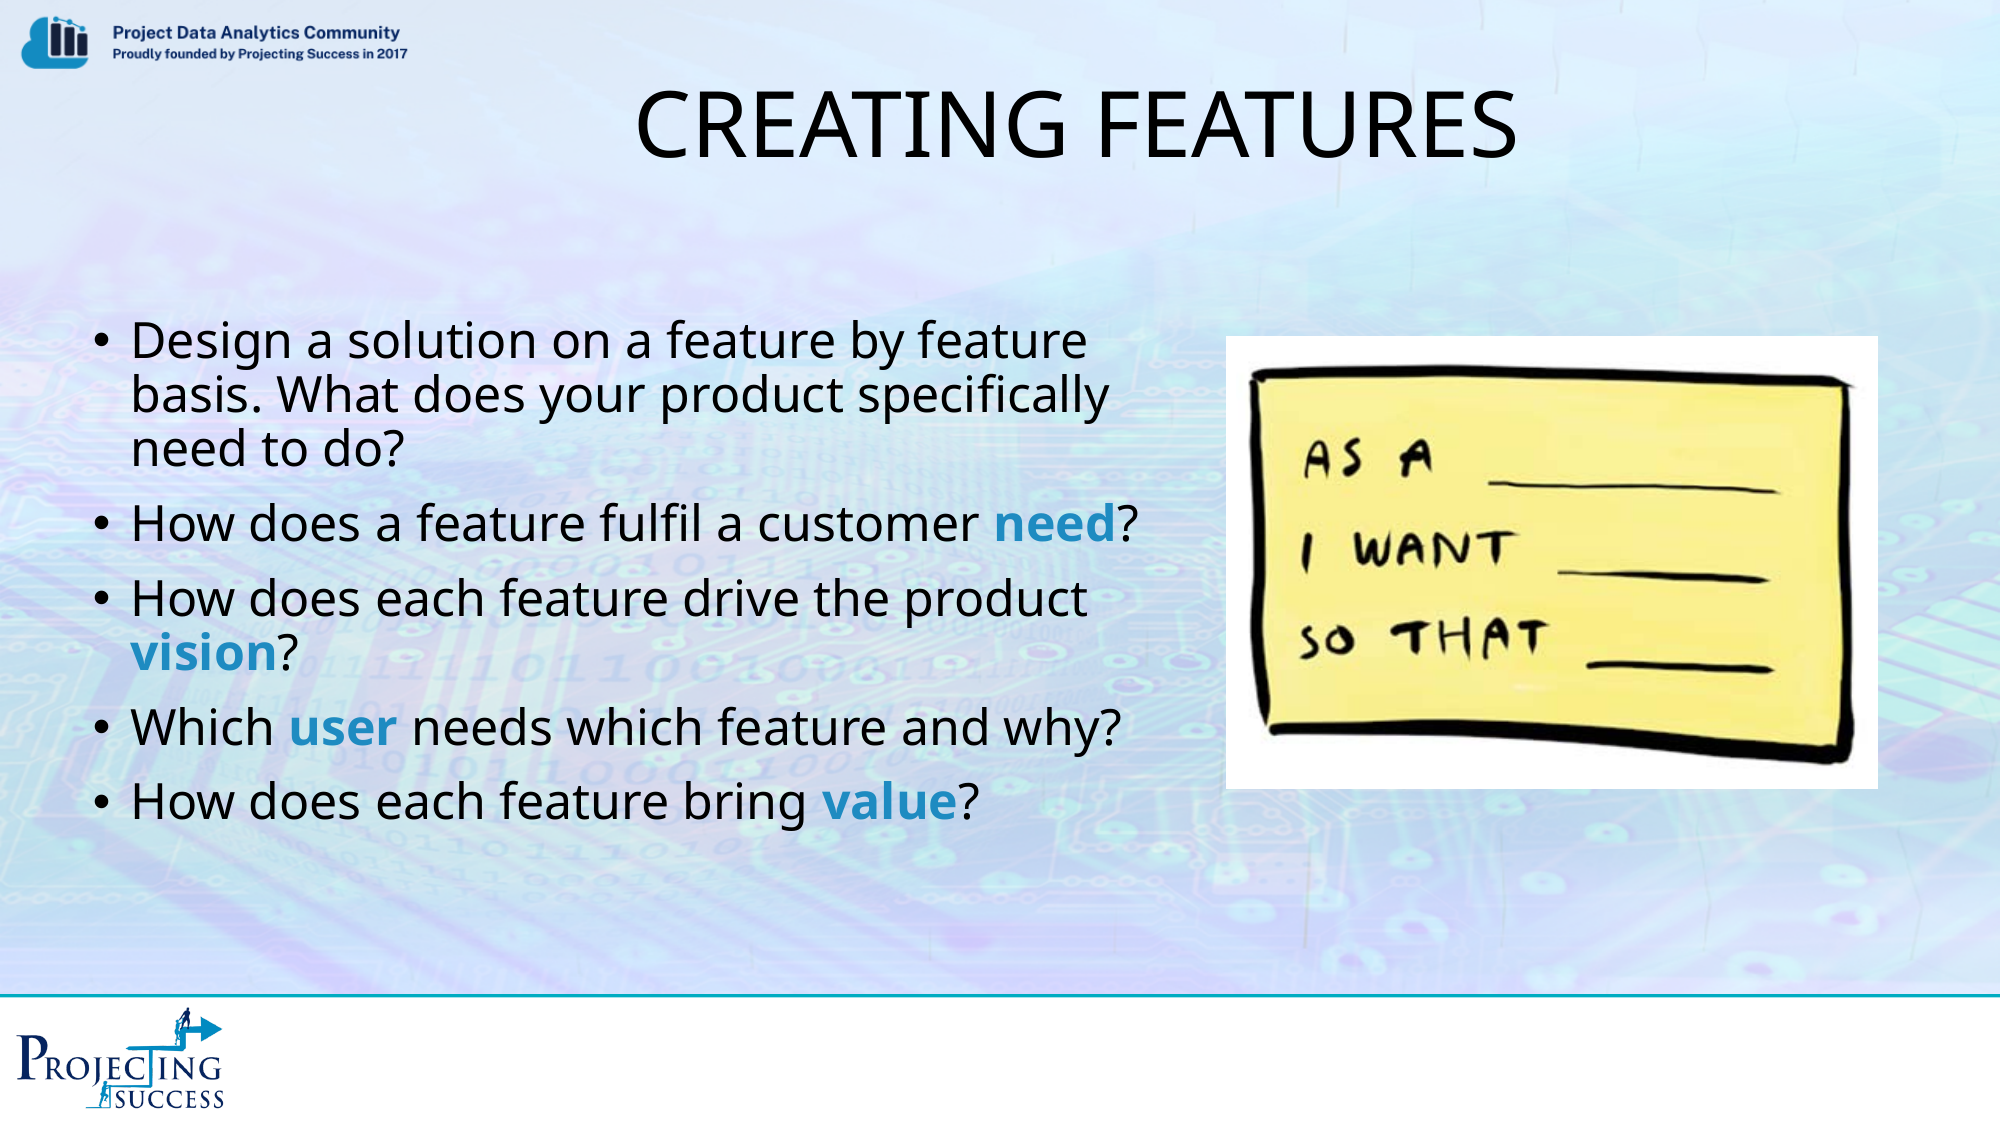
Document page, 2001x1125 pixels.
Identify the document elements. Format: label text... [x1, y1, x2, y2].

picture [5, 1001, 236, 1120]
picture [0, 0, 2000, 994]
text_box Design a solution on a feature by feature basis. What does your product specifically need to do? How does a feature fulfil a customer need? How does each feature drive the product vision? Which user needs which feature and why? How does each feature bring value? [77, 308, 1171, 1054]
text_box CREATING FEATURES [326, 71, 1827, 225]
